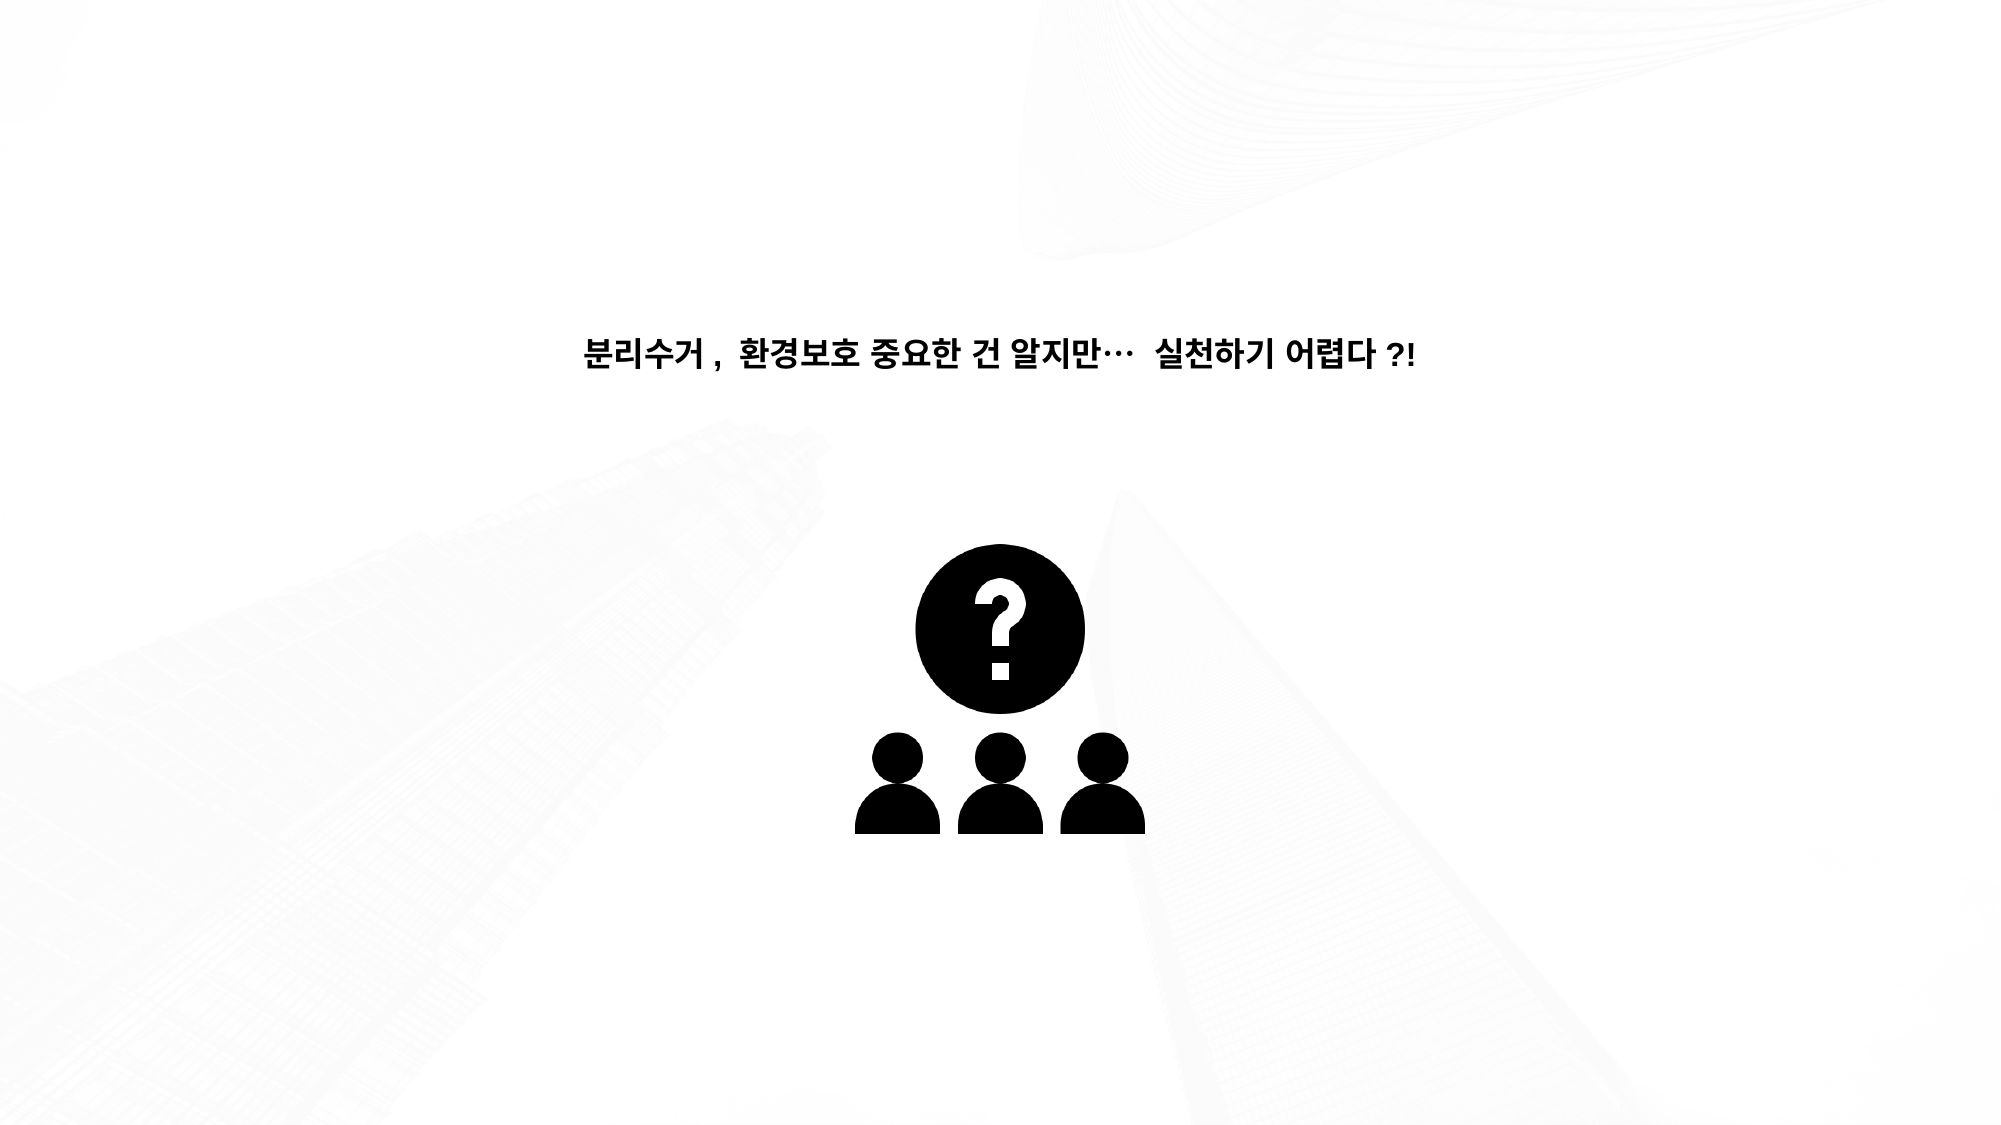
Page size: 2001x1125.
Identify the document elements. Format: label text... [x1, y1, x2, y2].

text_box 분리수거, 환경보호 중요한 건 알지만… 실천하기 어렵다?! [456, 318, 1544, 389]
picture [0, 0, 2001, 1125]
